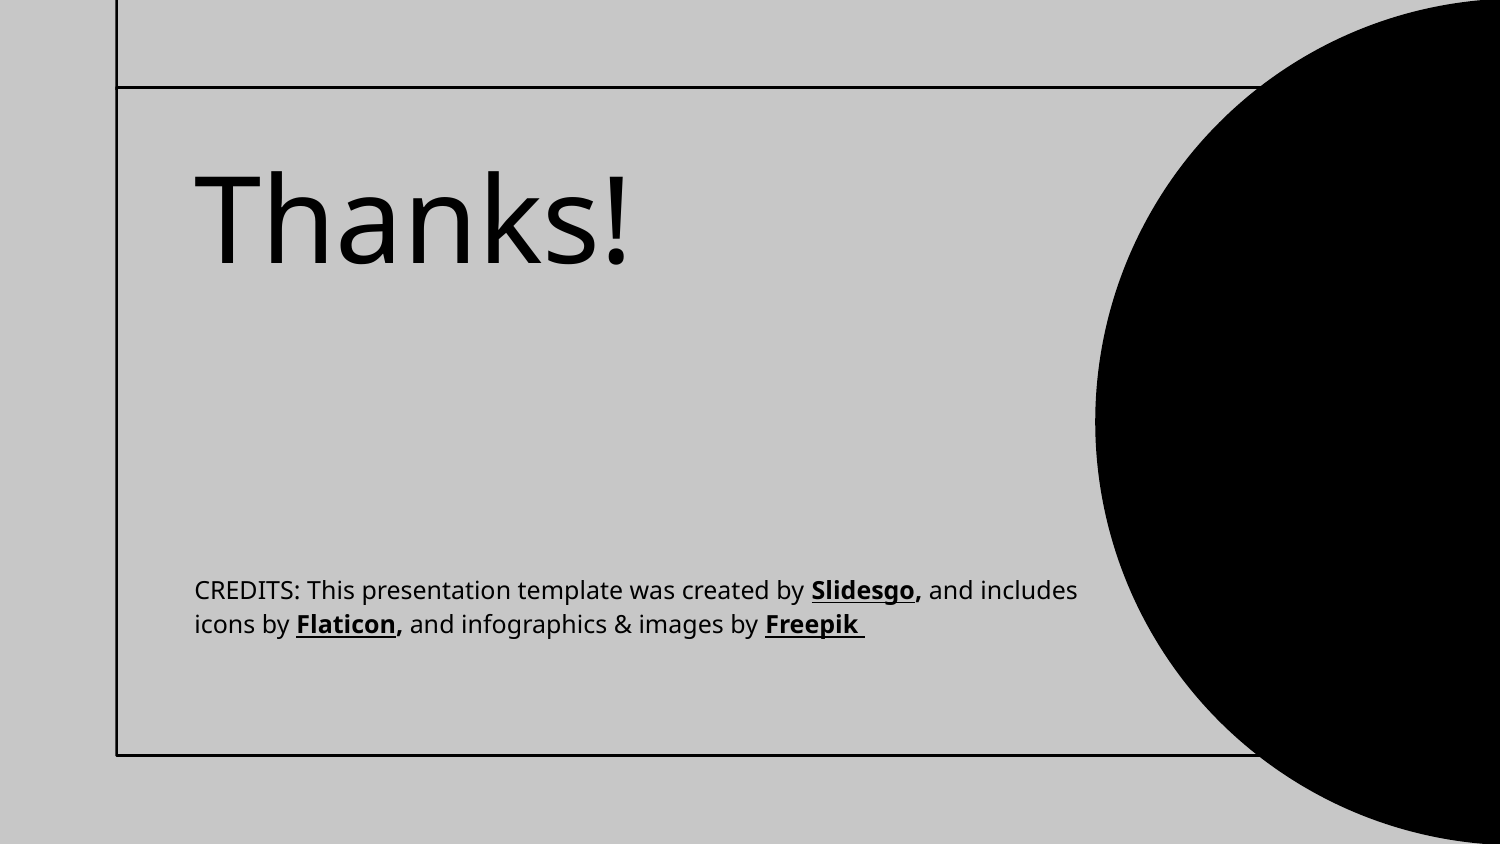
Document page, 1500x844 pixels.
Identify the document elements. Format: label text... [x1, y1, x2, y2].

title Thanks! [179, 127, 910, 302]
